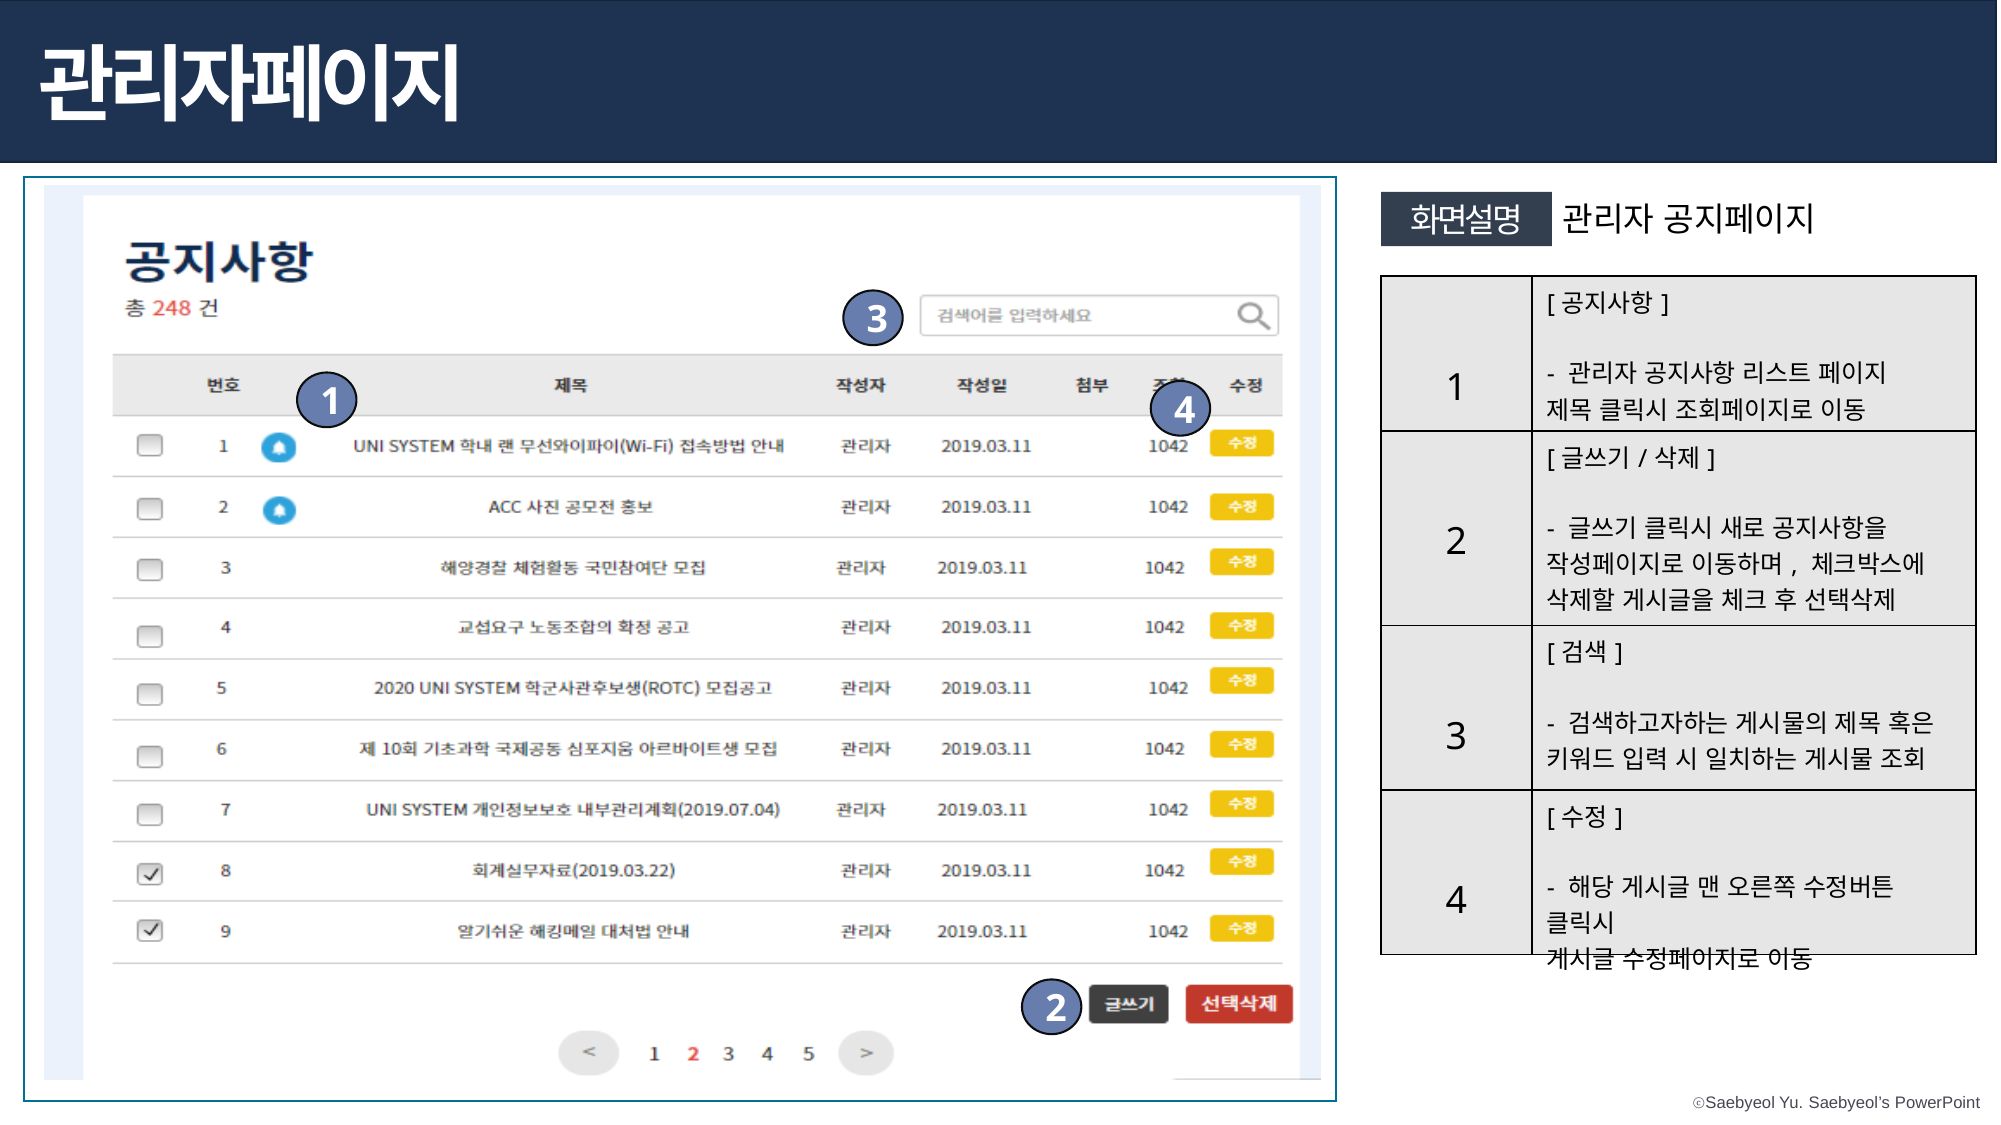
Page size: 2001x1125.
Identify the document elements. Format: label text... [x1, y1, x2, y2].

table_cell [수정] - 해당 게시글 맨 오른쪽 수정버튼 클릭시 게시글 수정페이지로 이동 [1533, 791, 1975, 954]
text_box [0, 0, 1997, 163]
table_header [공지사항] - 관리자 공지사항 리스트 페이지 제목 클릭시 조회페이지로 이동 [1533, 277, 1975, 430]
text_box 관리자 공지페이지 [1524, 191, 1855, 246]
text_box 화면설명 [1380, 191, 1553, 247]
picture [44, 185, 1321, 1080]
text_box 관리자페이지 [24, 23, 894, 139]
table_cell 3 [1382, 626, 1531, 789]
table_header 1 [1382, 277, 1531, 430]
table_cell 2 [1382, 432, 1531, 625]
table_cell [글쓰기/삭제] - 글쓰기 클릭시 새로 공지사항을 작성페이지로 이동하며, 체크박스에 삭제할 게시글을 체크 후 선택삭제 클릭시 삭제 처리 [1533, 432, 1975, 625]
table_cell [검색] - 검색하고자하는 게시물의 제목 혹은 키워드 입력 시 일치하는 게시물 조회 [1533, 626, 1975, 789]
text_box [23, 176, 1337, 1102]
table_cell 4 [1382, 791, 1531, 954]
